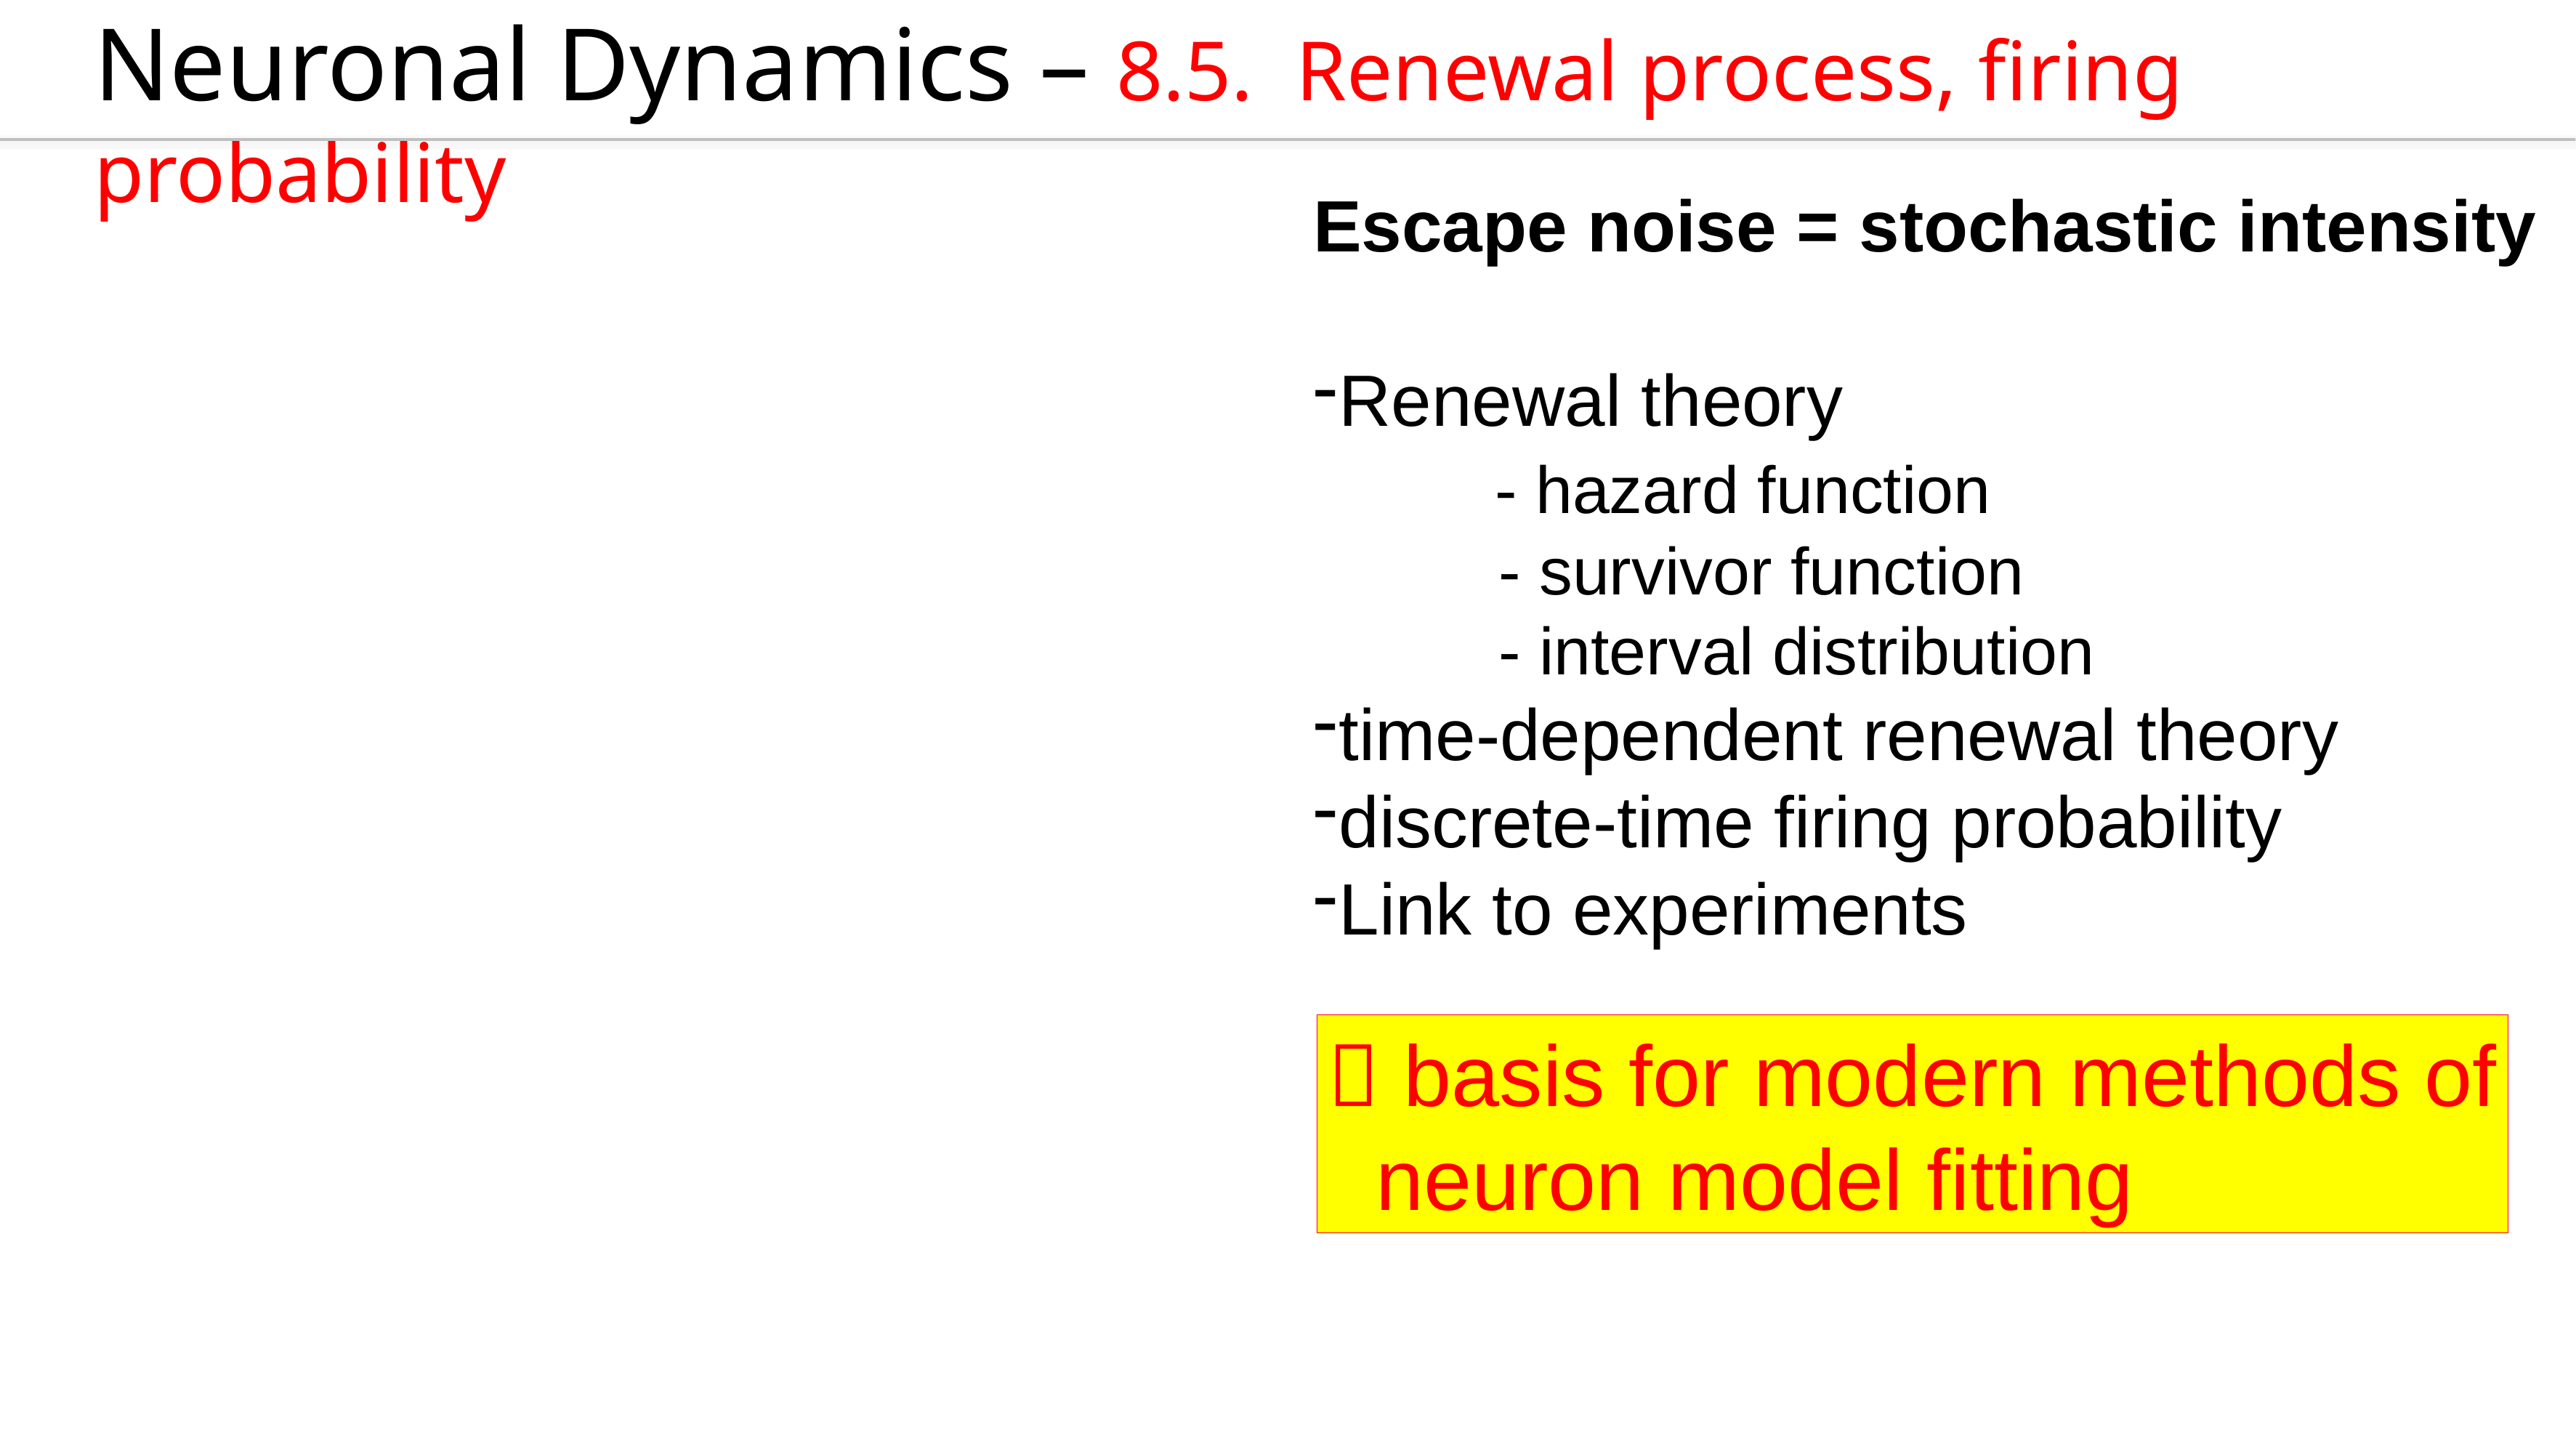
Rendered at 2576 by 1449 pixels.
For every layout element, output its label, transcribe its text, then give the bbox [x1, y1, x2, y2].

text_box  basis for modern methods of neuron model fitting [1317, 1014, 2508, 1233]
text_box Neuronal Dynamics – 8.5. Renewal process, firing probability [83, 149, 2570, 171]
text_box Neuronal Dynamics – 8.5. Renewal process, firing probability [83, 0, 2570, 137]
text_box Escape noise = stochastic intensity Renewal theory - hazard function - survivor function - interval distribution time-dependent renewal theory discrete-time firing probability Link to experiments [1302, 174, 2548, 1129]
